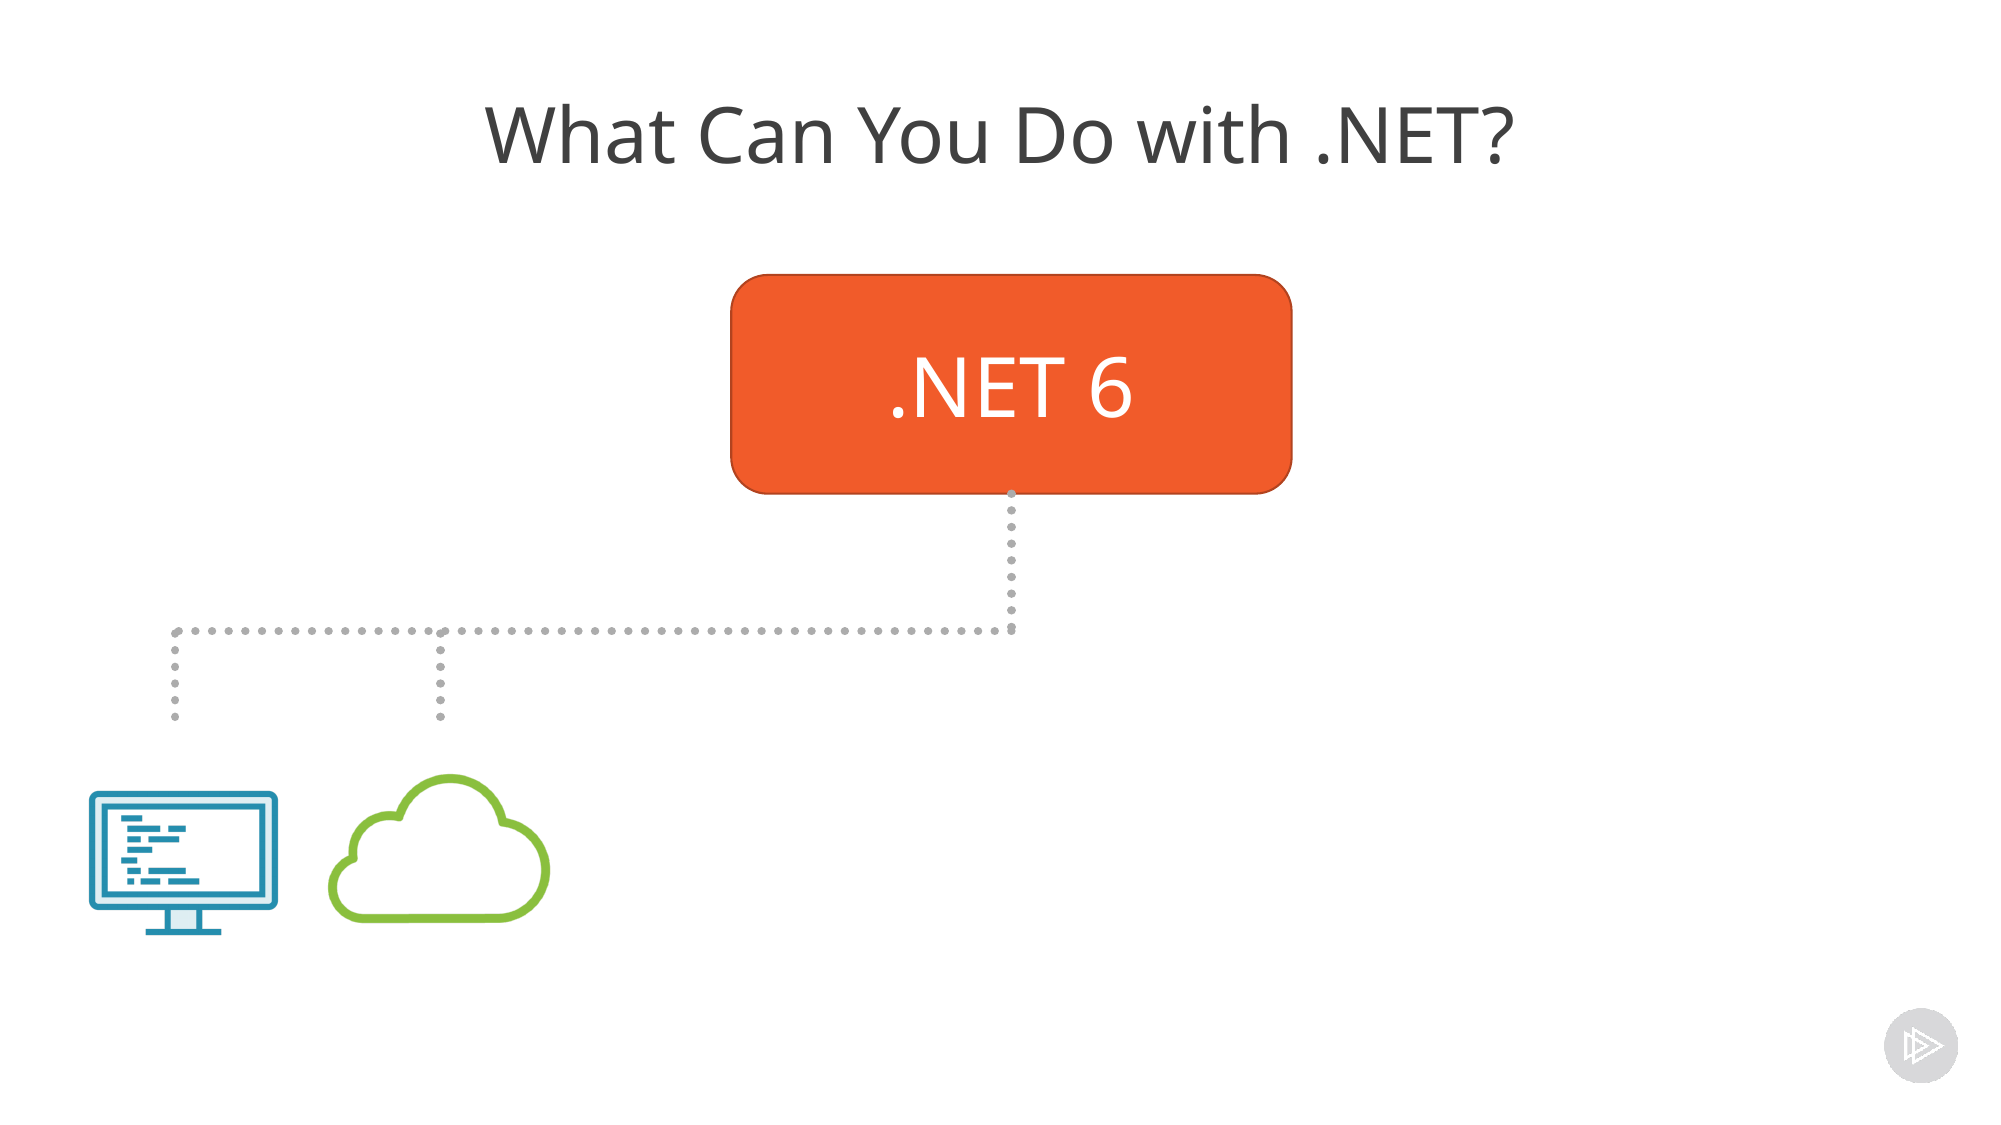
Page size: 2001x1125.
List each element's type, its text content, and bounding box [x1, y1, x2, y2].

title What Can You Do with .NET? [137, 93, 1863, 183]
title printf / printfn [1884, 1008, 1958, 1083]
picture [87, 789, 280, 938]
picture [325, 771, 553, 926]
text_box .NET 6 [730, 273, 1293, 495]
